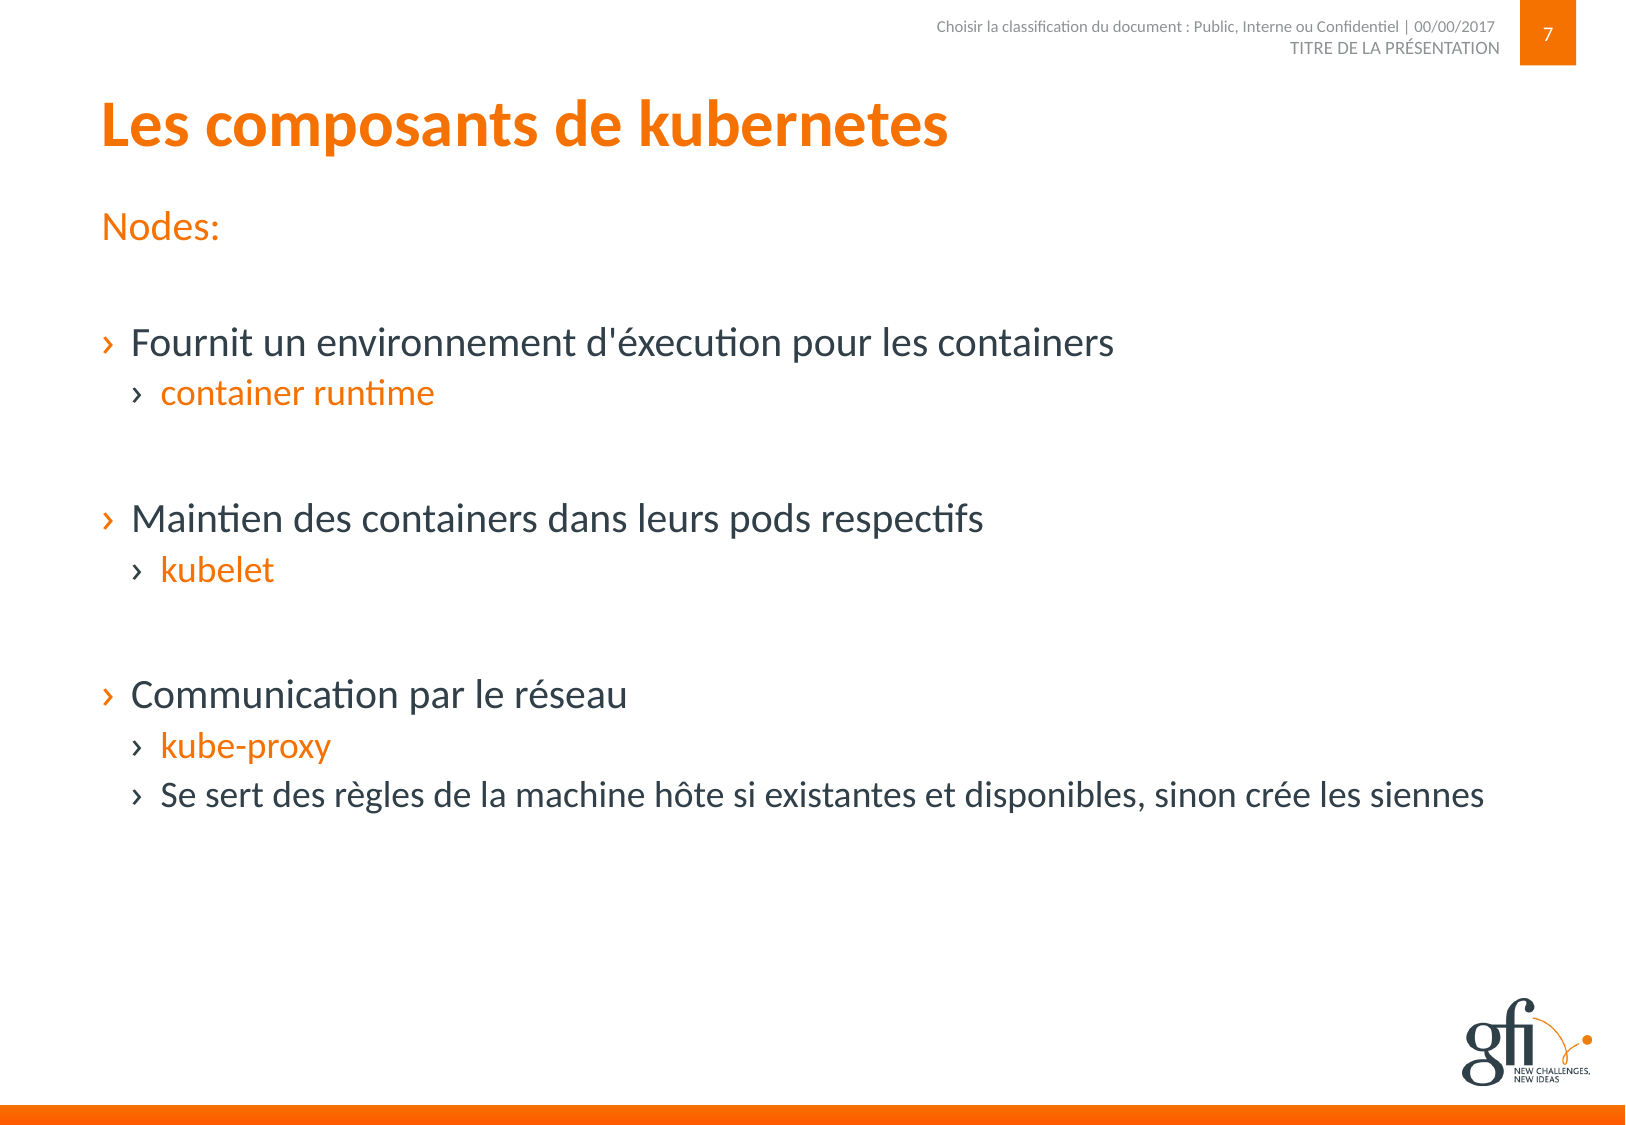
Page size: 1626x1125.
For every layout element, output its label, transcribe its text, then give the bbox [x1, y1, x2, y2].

footer TITRE DE LA PRÉSENTATION [557, 16, 1515, 67]
slide_number 7 [1520, 0, 1577, 66]
picture [1462, 998, 1592, 1090]
list Nodes: Fournit un environnement d'éxecution pour les containers container runtime Maintien des containers dans leurs pods respectifs kubelet Communication par le réseau kube-proxy Se sert des règles de la machine hôte si existantes et disponibles, sinon crée les siennes [101, 204, 1515, 1063]
title Les composants de kubernetes [101, 68, 1515, 182]
